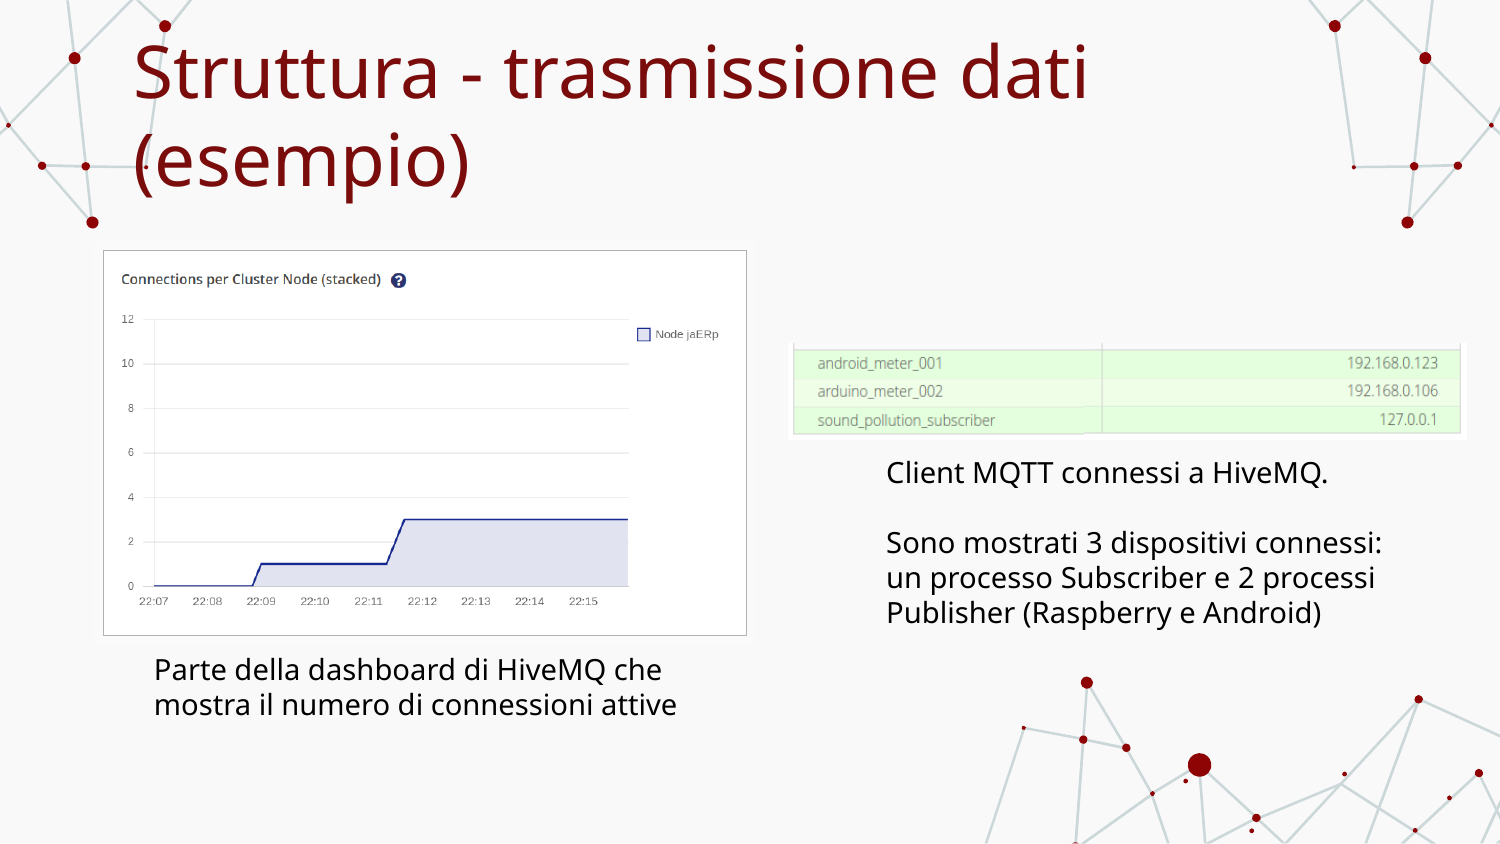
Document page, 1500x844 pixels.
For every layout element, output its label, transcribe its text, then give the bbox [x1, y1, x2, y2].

title Struttura - trasmissione dati (esempio) [118, 10, 1382, 105]
text_box Parte della dashboard di HiveMQ che mostra il numero di connessioni attive [138, 653, 696, 737]
picture [788, 342, 1468, 440]
picture [94, 241, 755, 644]
text_box Client MQTT connessi a HiveMQ. Sono mostrati 3 dispositivi connessi: un processo Subscriber e 2 processi Publisher (Raspberry e Android) [871, 448, 1428, 679]
